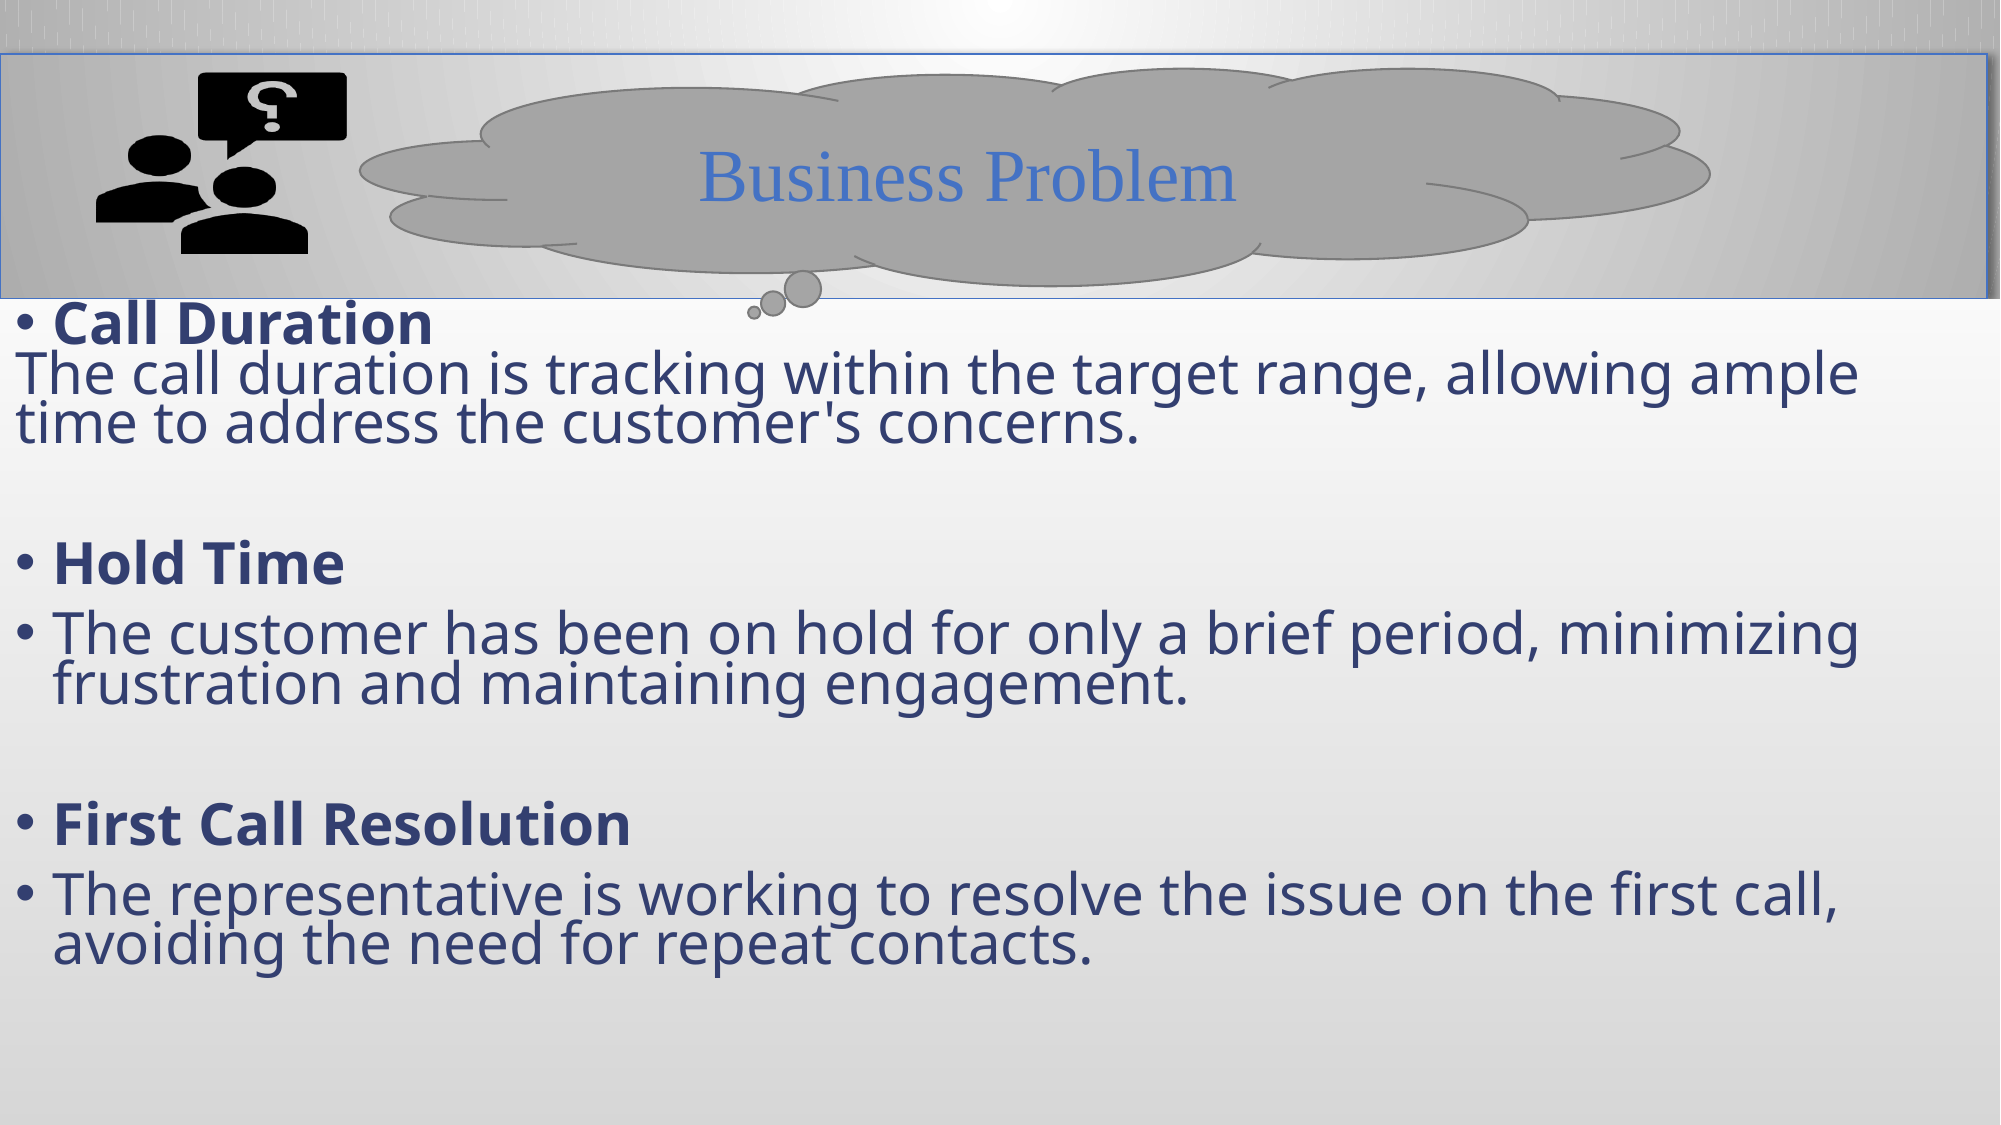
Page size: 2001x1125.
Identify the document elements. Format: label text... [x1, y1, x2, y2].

text_box Business Problem [391, 67, 1711, 320]
picture [51, 54, 391, 272]
title [0, 53, 1988, 299]
list Call Duration The call duration is tracking within the target range, allowing ample time to address the customer's concerns. Hold Time The customer has been on hold for only a brief period, minimizing frustration and maintaining engagement. First Call Resolution The representative is working to resolve the issue on the first call, avoiding the need for repeat contacts. [0, 299, 2000, 1125]
